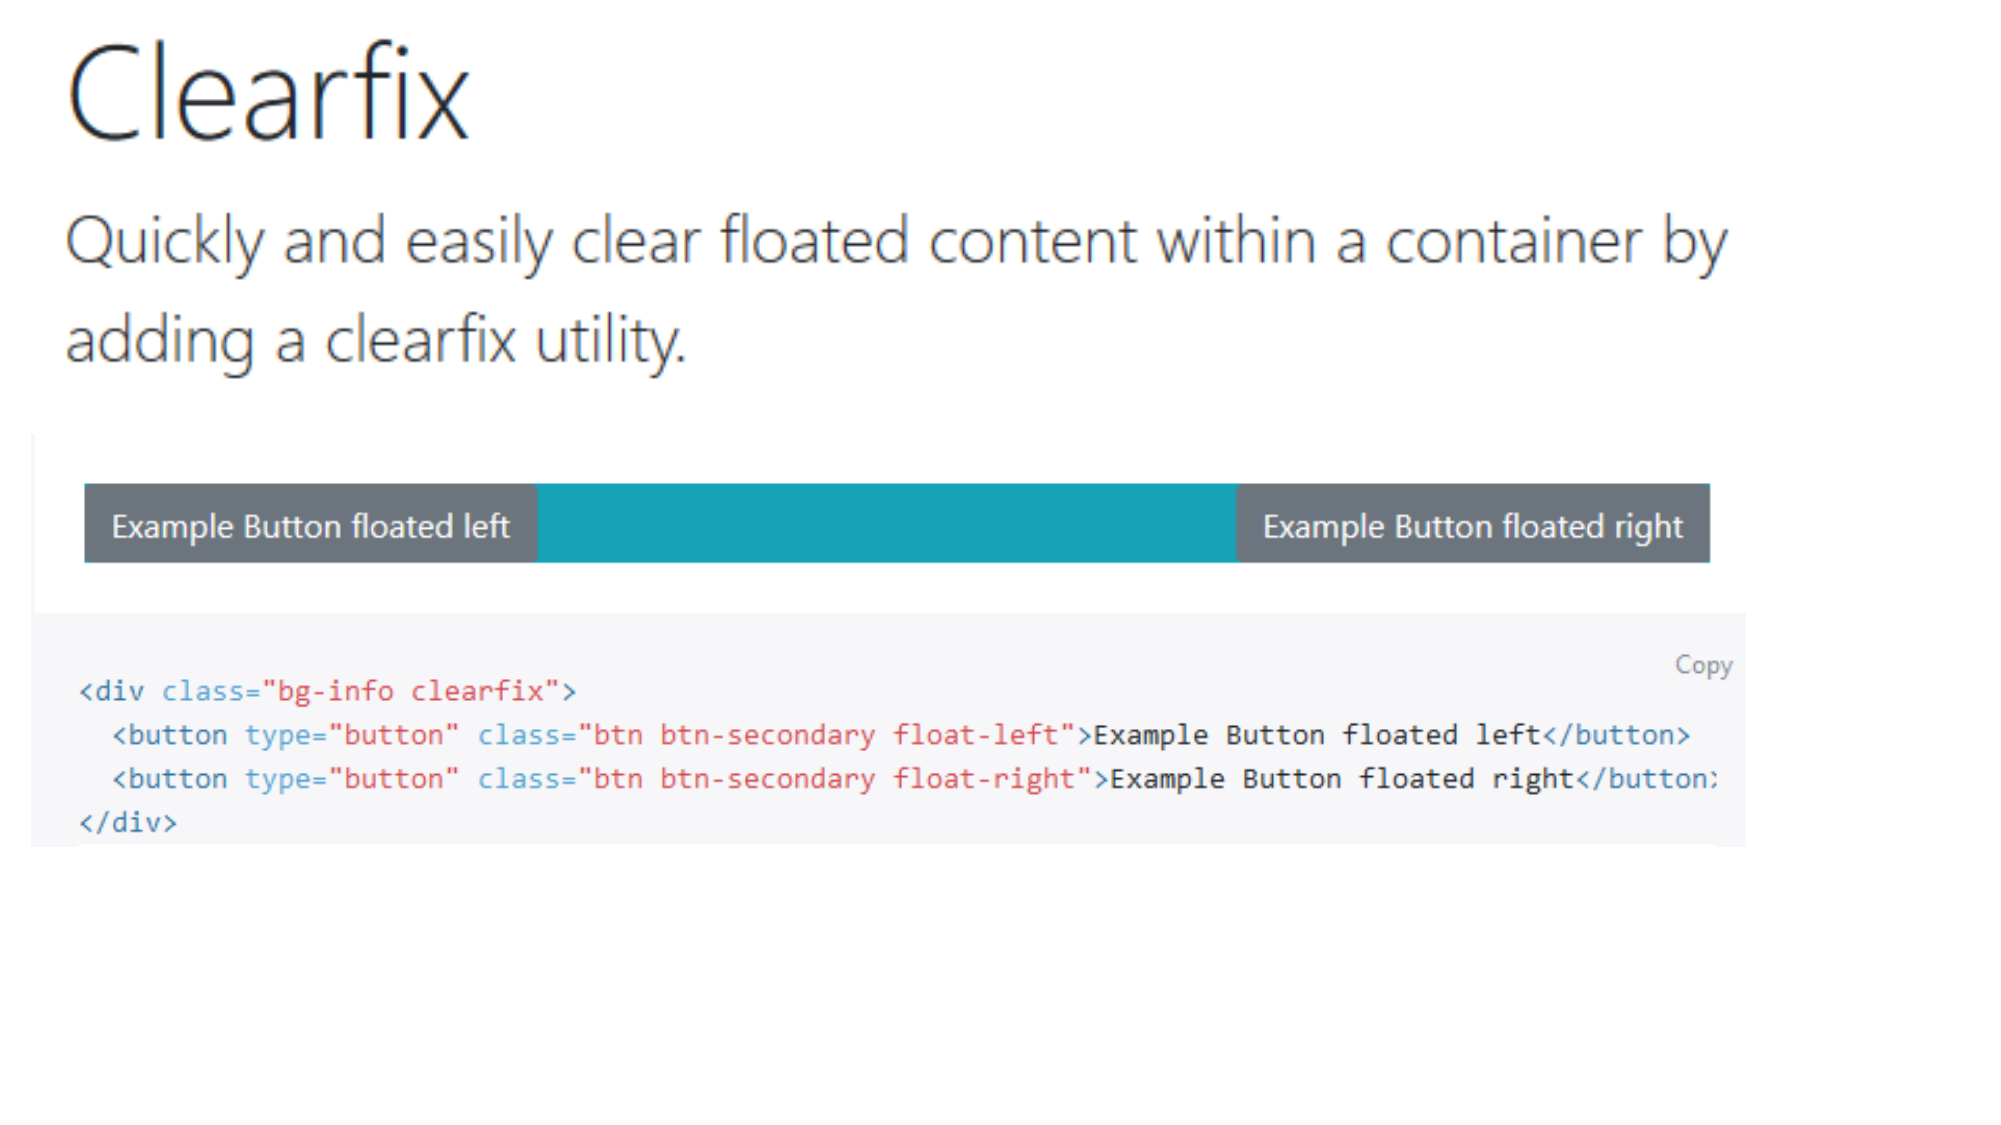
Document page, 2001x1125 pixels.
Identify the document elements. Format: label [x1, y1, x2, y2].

picture [0, 0, 1767, 412]
picture [31, 434, 1746, 847]
